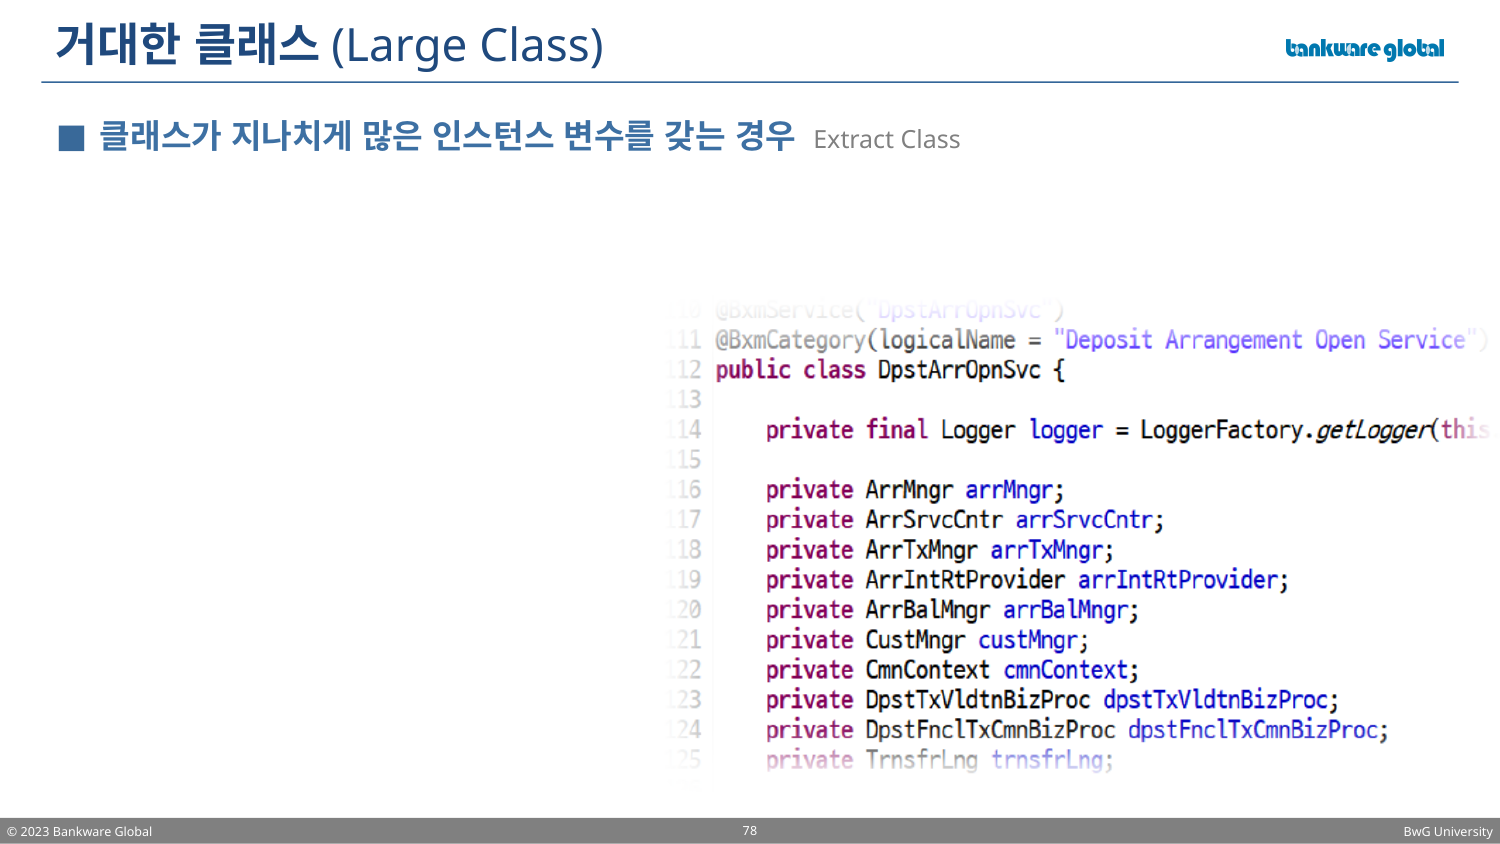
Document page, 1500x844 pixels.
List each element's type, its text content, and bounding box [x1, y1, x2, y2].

list 클래스가 지나치게 많은 인스턴스 변수를 갖는 경우 Extract Class [40, 87, 1459, 785]
title 거대한 클래스(Large Class) [40, 17, 1459, 77]
picture [659, 294, 1500, 793]
slide_number 78 [741, 823, 759, 840]
